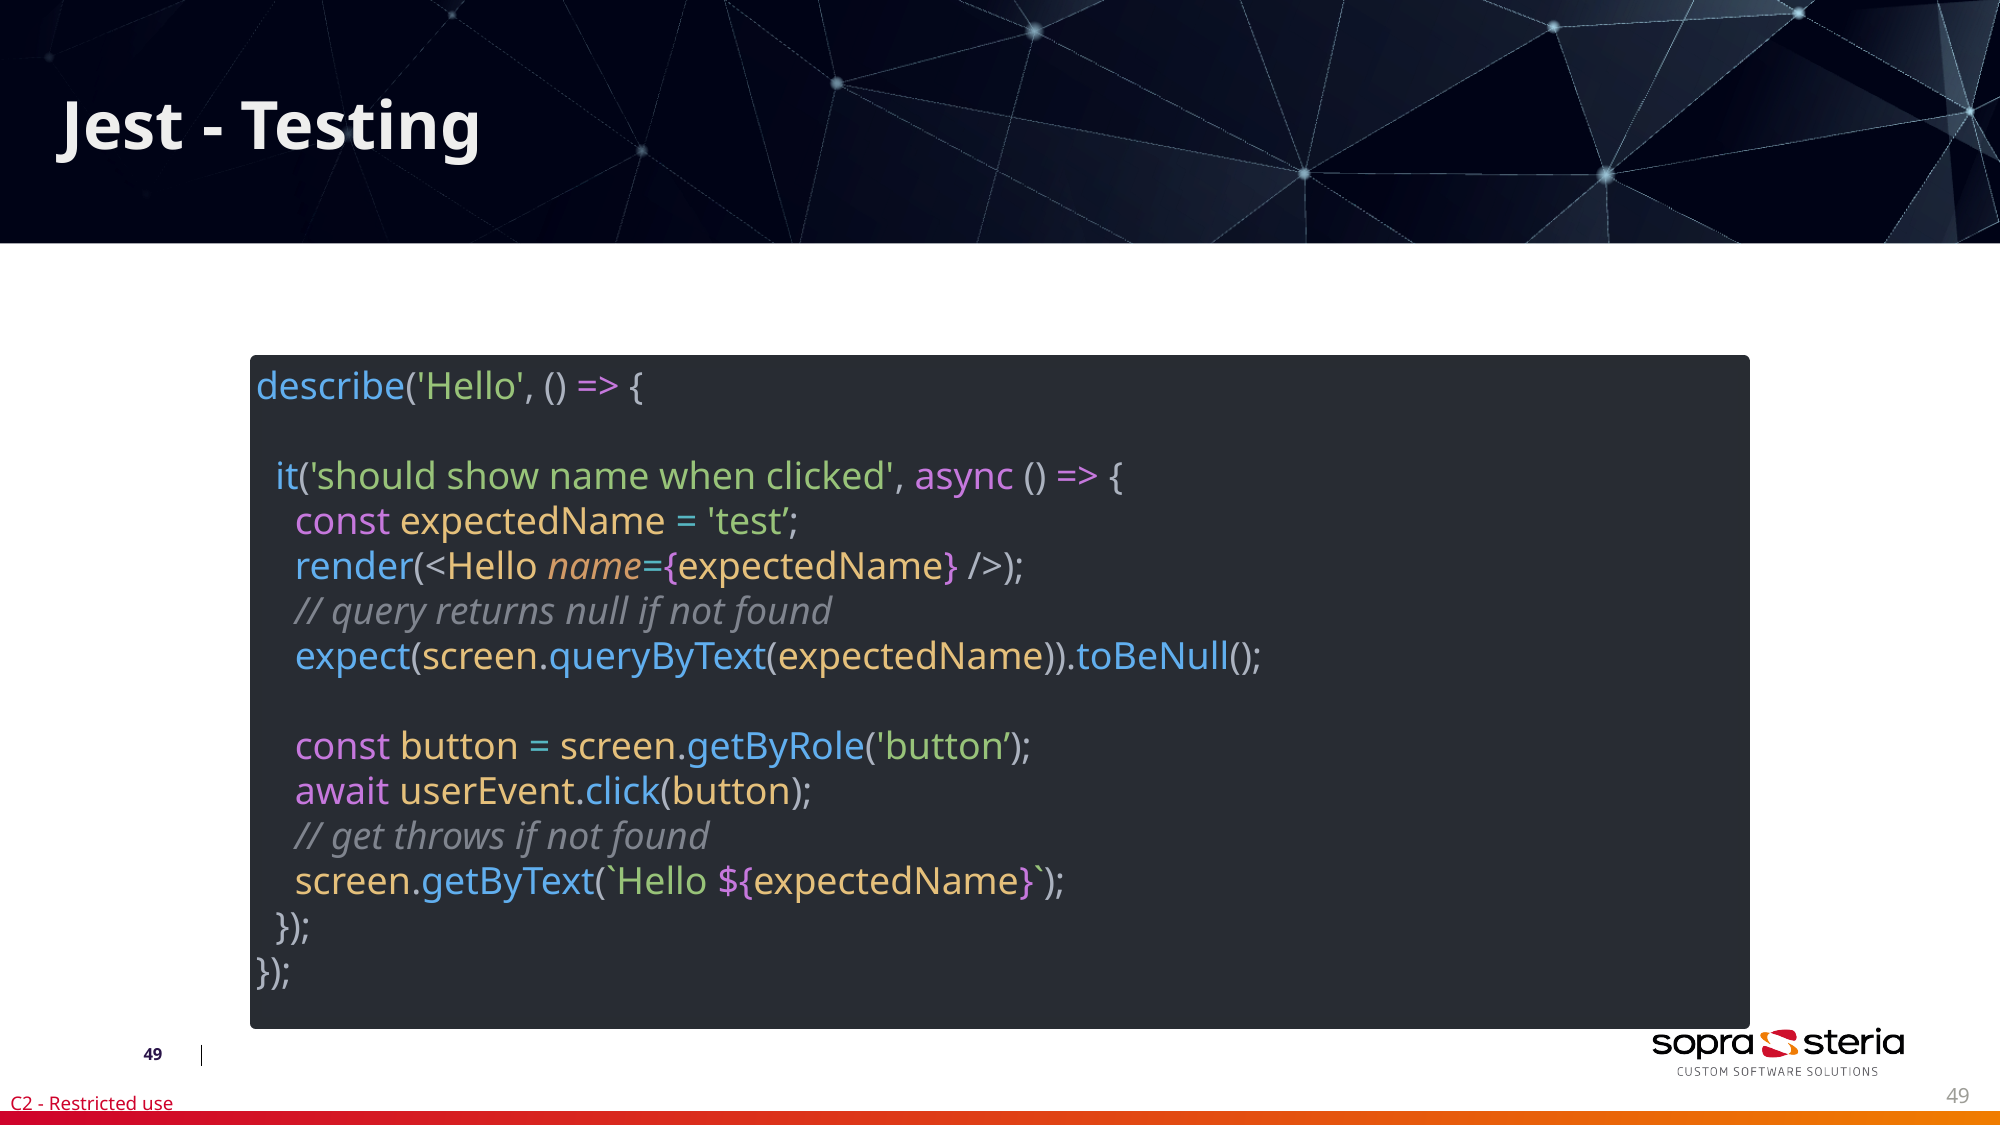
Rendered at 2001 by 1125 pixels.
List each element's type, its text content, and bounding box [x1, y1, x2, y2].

picture [0, 0, 2000, 244]
picture [1633, 1009, 1923, 1096]
text_box describe('Hello', () => { it('should show name when clicked', async () => { const expectedName = 'test’; render(<Hello name={expectedName} />); // query returns null if not found expect(screen.queryByText(expectedName)).toBeNull(); const button = screen.getByRole('button’); await userEvent.click(button); // get throws if not found screen.getByText(`Hello ${expectedName}`); }); }); [255, 361, 1745, 1024]
list Jest - Testing [55, 76, 1945, 220]
